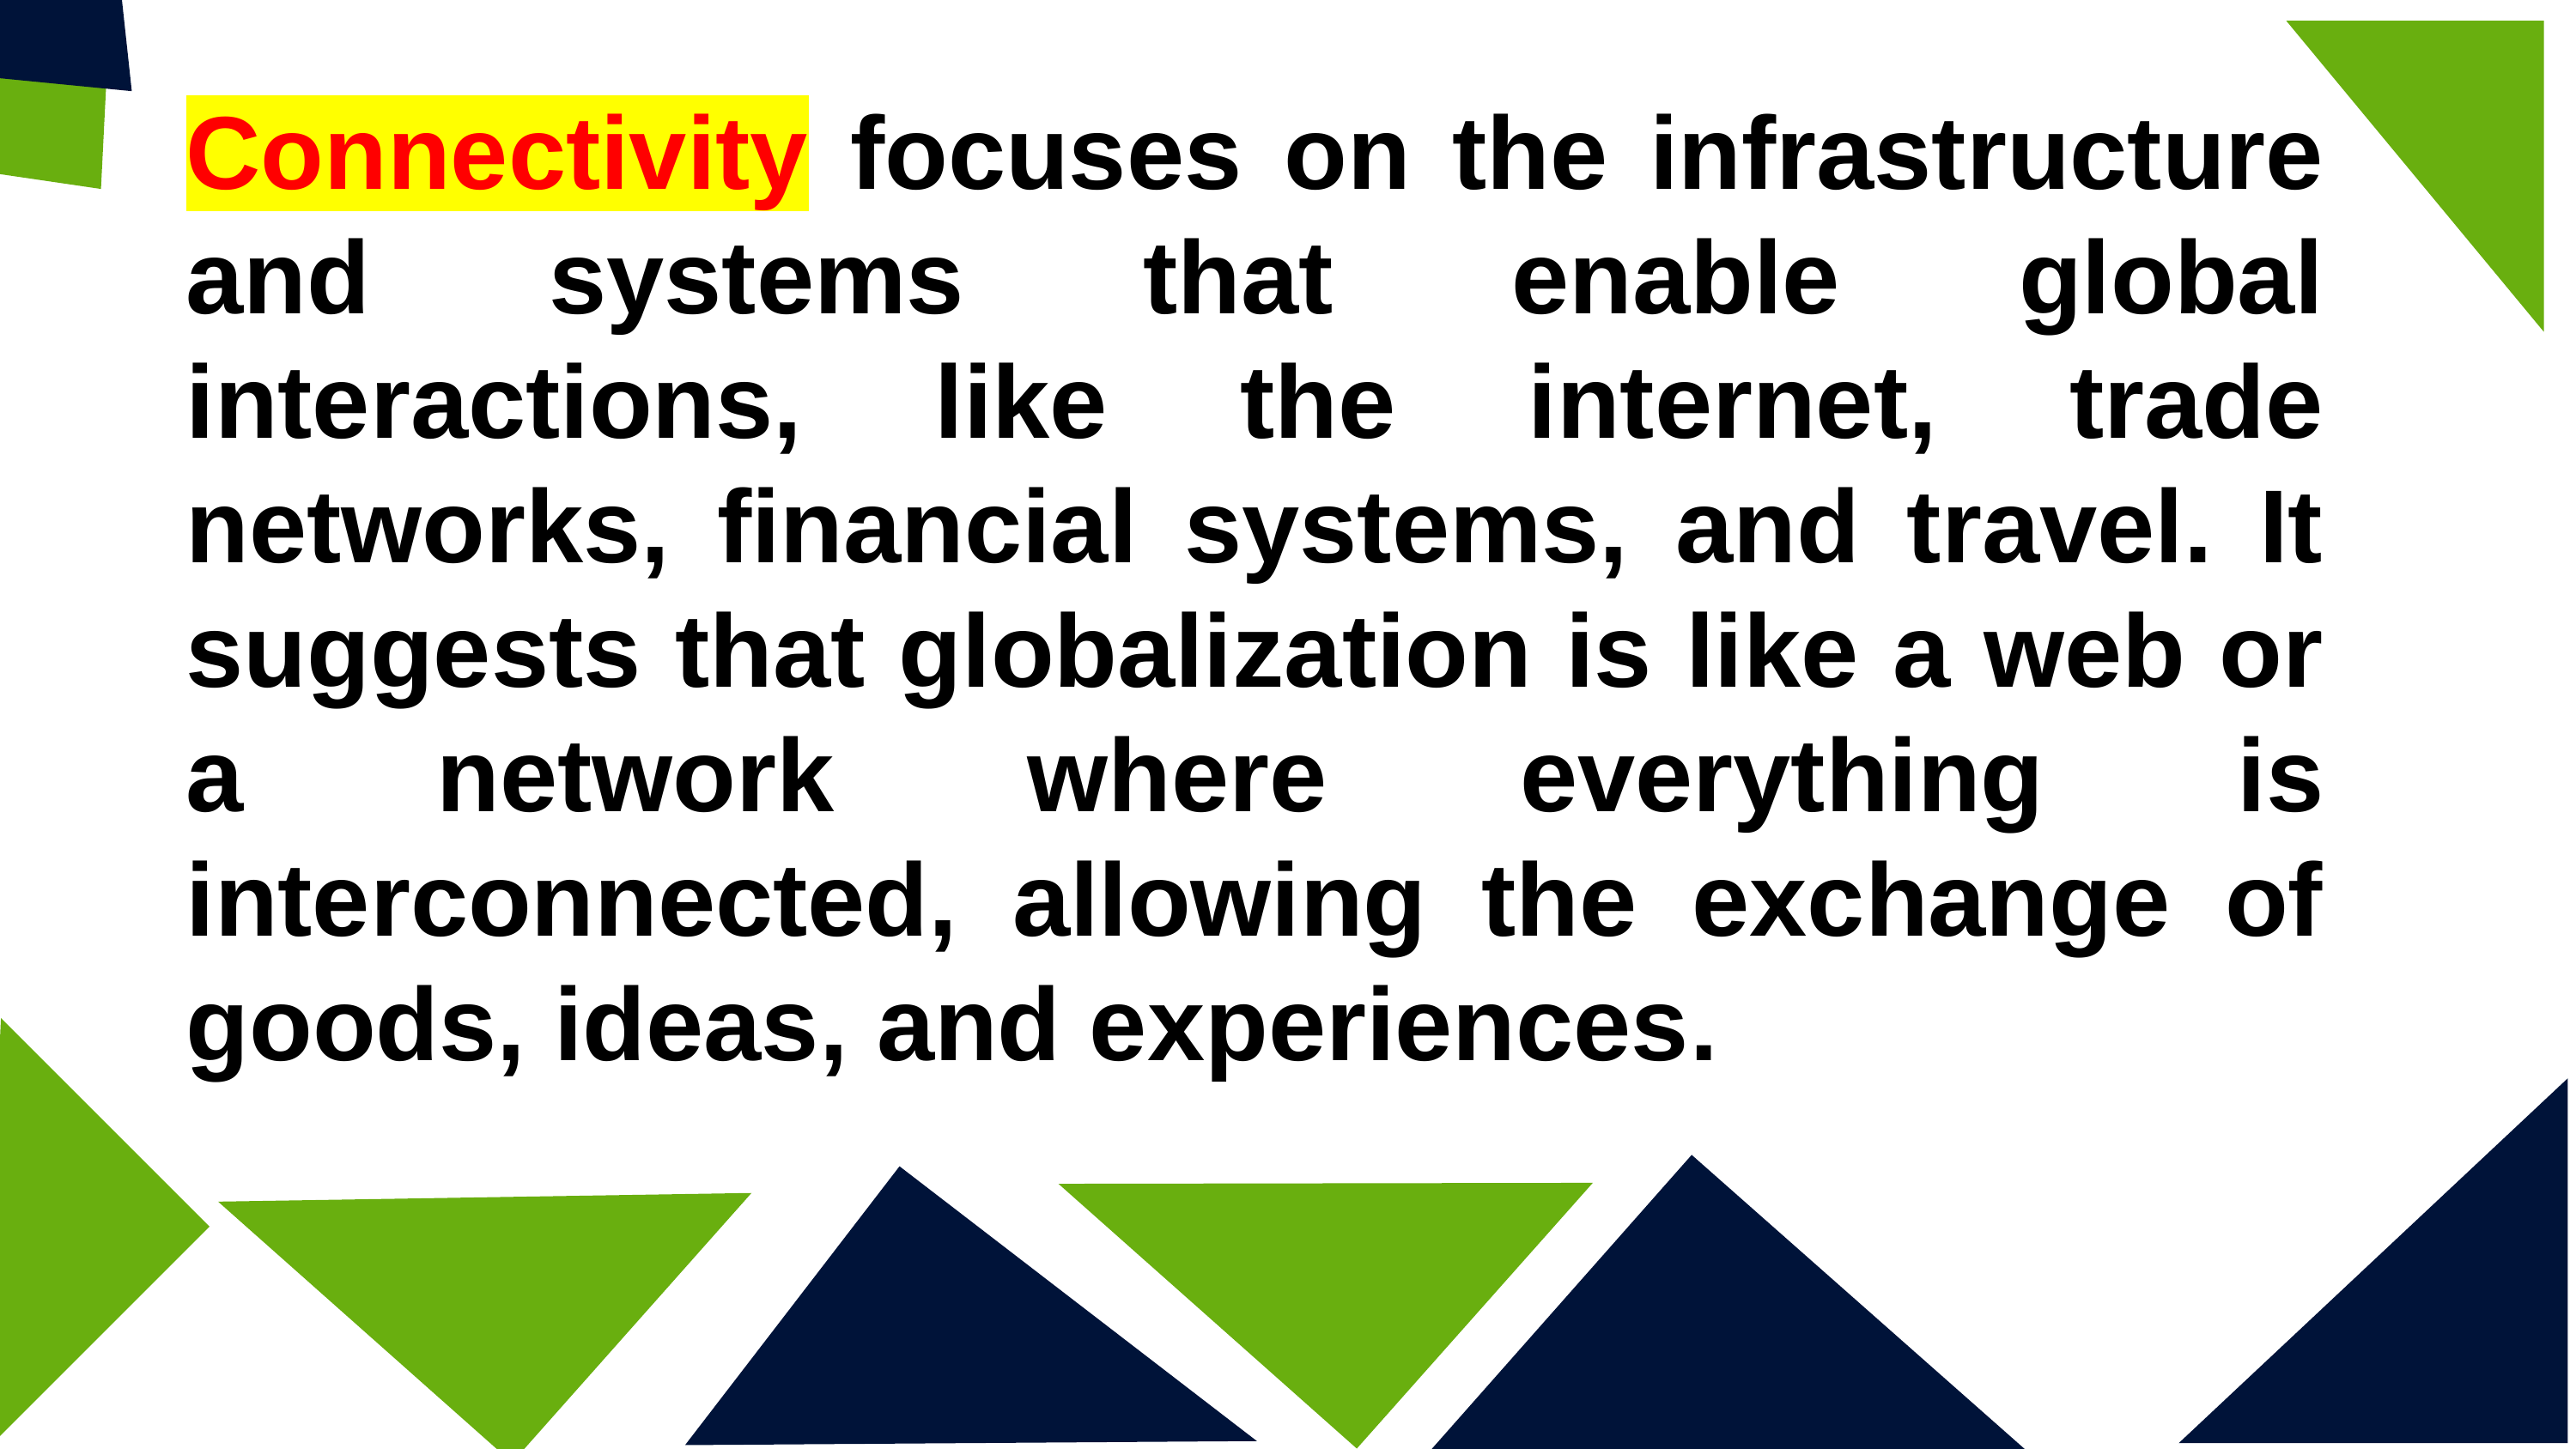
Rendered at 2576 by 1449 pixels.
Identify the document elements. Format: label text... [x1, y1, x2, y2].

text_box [2190, 1065, 2556, 1449]
text_box Connectivity focuses on the infrastructure and systems that enable global interactions, like the internet, trade networks, financial systems, and travel. It suggests that globalization is like a web or a network where everything is interconnected, allowing the exchange of goods, ideas, and experiences. [173, 79, 2338, 1088]
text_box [2286, 20, 2544, 332]
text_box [304, 1000, 665, 1394]
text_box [1516, 1233, 1932, 1449]
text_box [0, 0, 143, 123]
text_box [794, 1217, 1147, 1449]
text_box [0, 1074, 139, 1398]
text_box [1147, 983, 1504, 1383]
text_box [0, 129, 134, 202]
